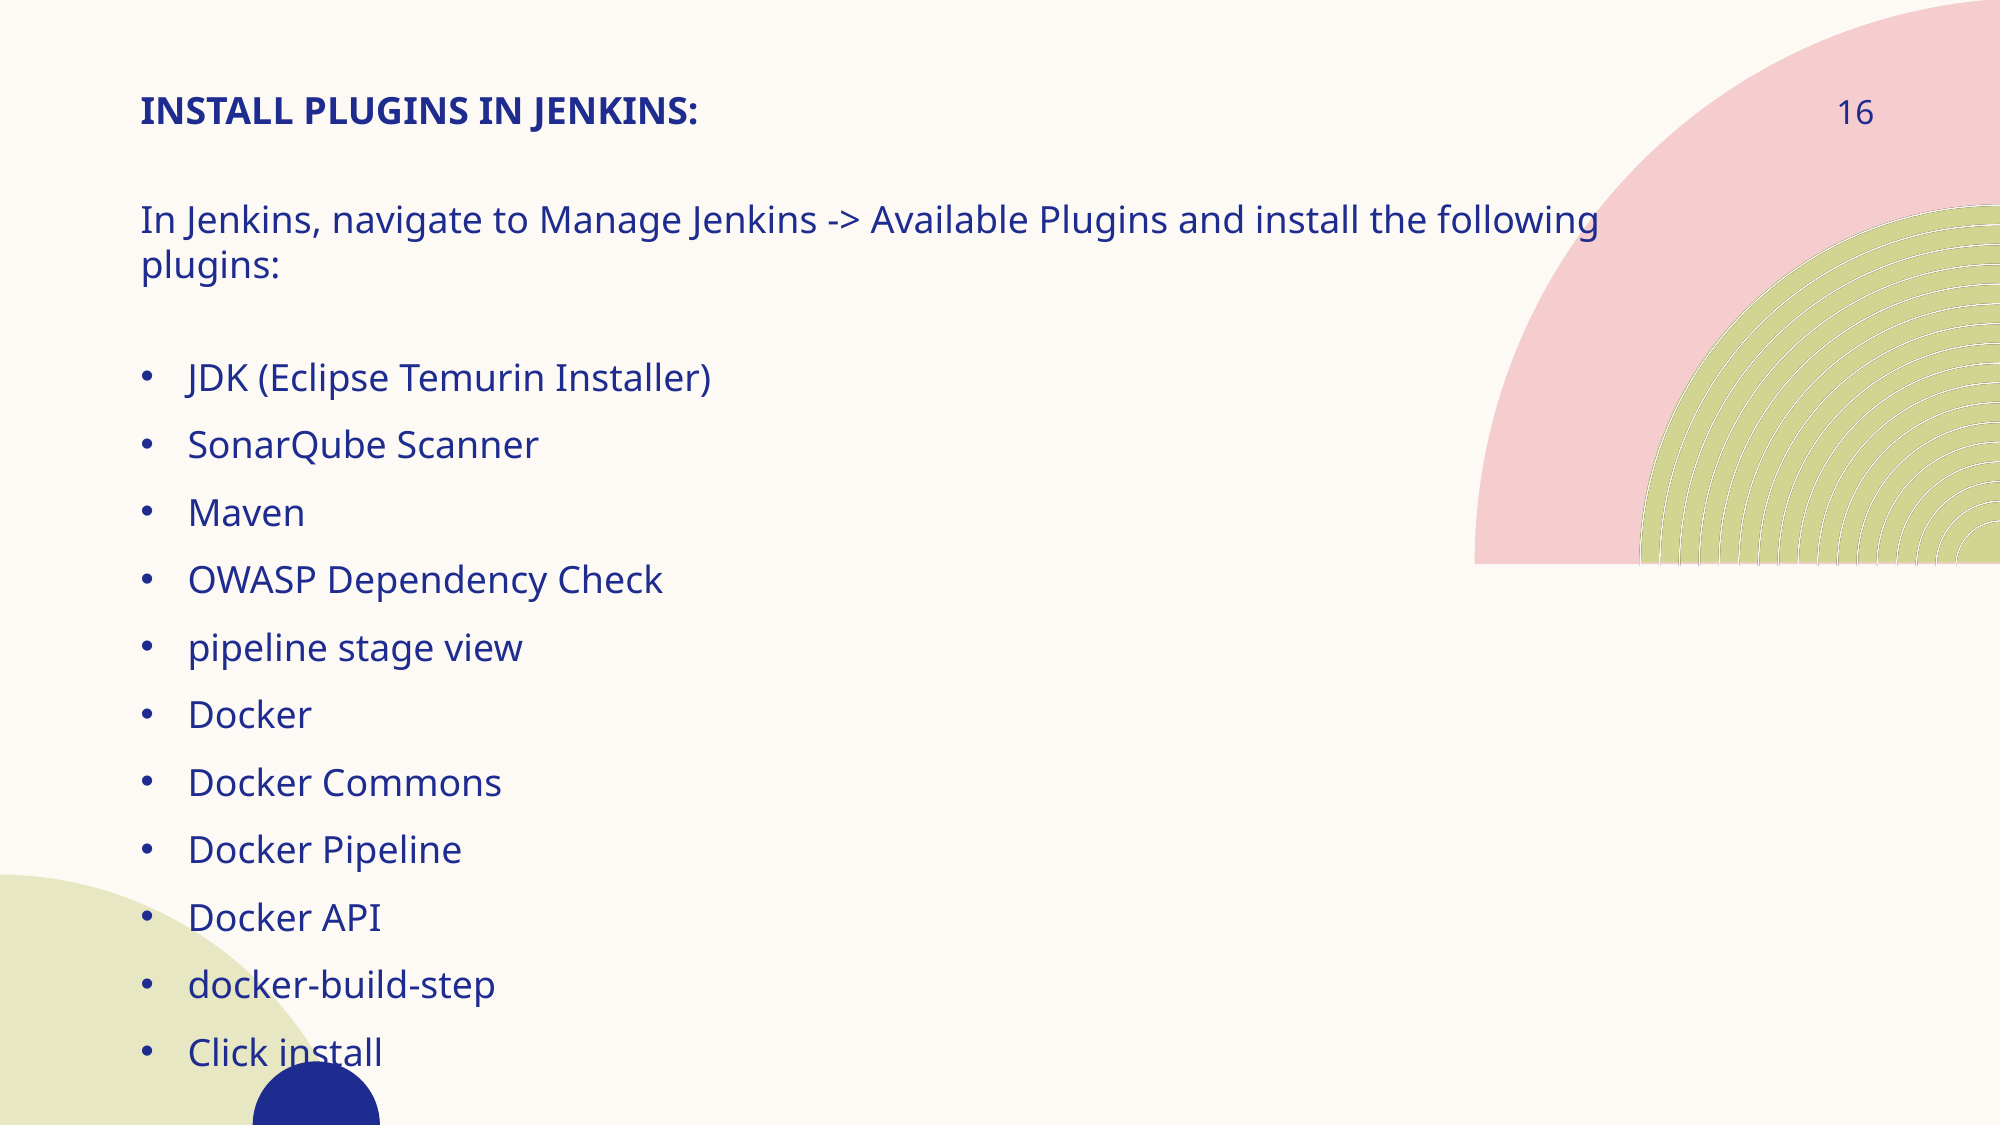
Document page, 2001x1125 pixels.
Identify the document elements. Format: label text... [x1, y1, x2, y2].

slide_number 16 [1712, 75, 1875, 153]
title Install Plugins in Jenkins: [125, 52, 1413, 132]
picture [1713, 204, 2001, 566]
list In Jenkins, navigate to Manage Jenkins -> Available Plugins and install the following plugins:​ JDK (Eclipse Temurin Installer)​ SonarQube Scanner​ Maven​ OWASP Dependency Check​ pipeline stage view​ Docker​ Docker Commons​ Docker Pipeline​ Docker API​ docker-build-step​ Click install [125, 196, 1713, 1073]
